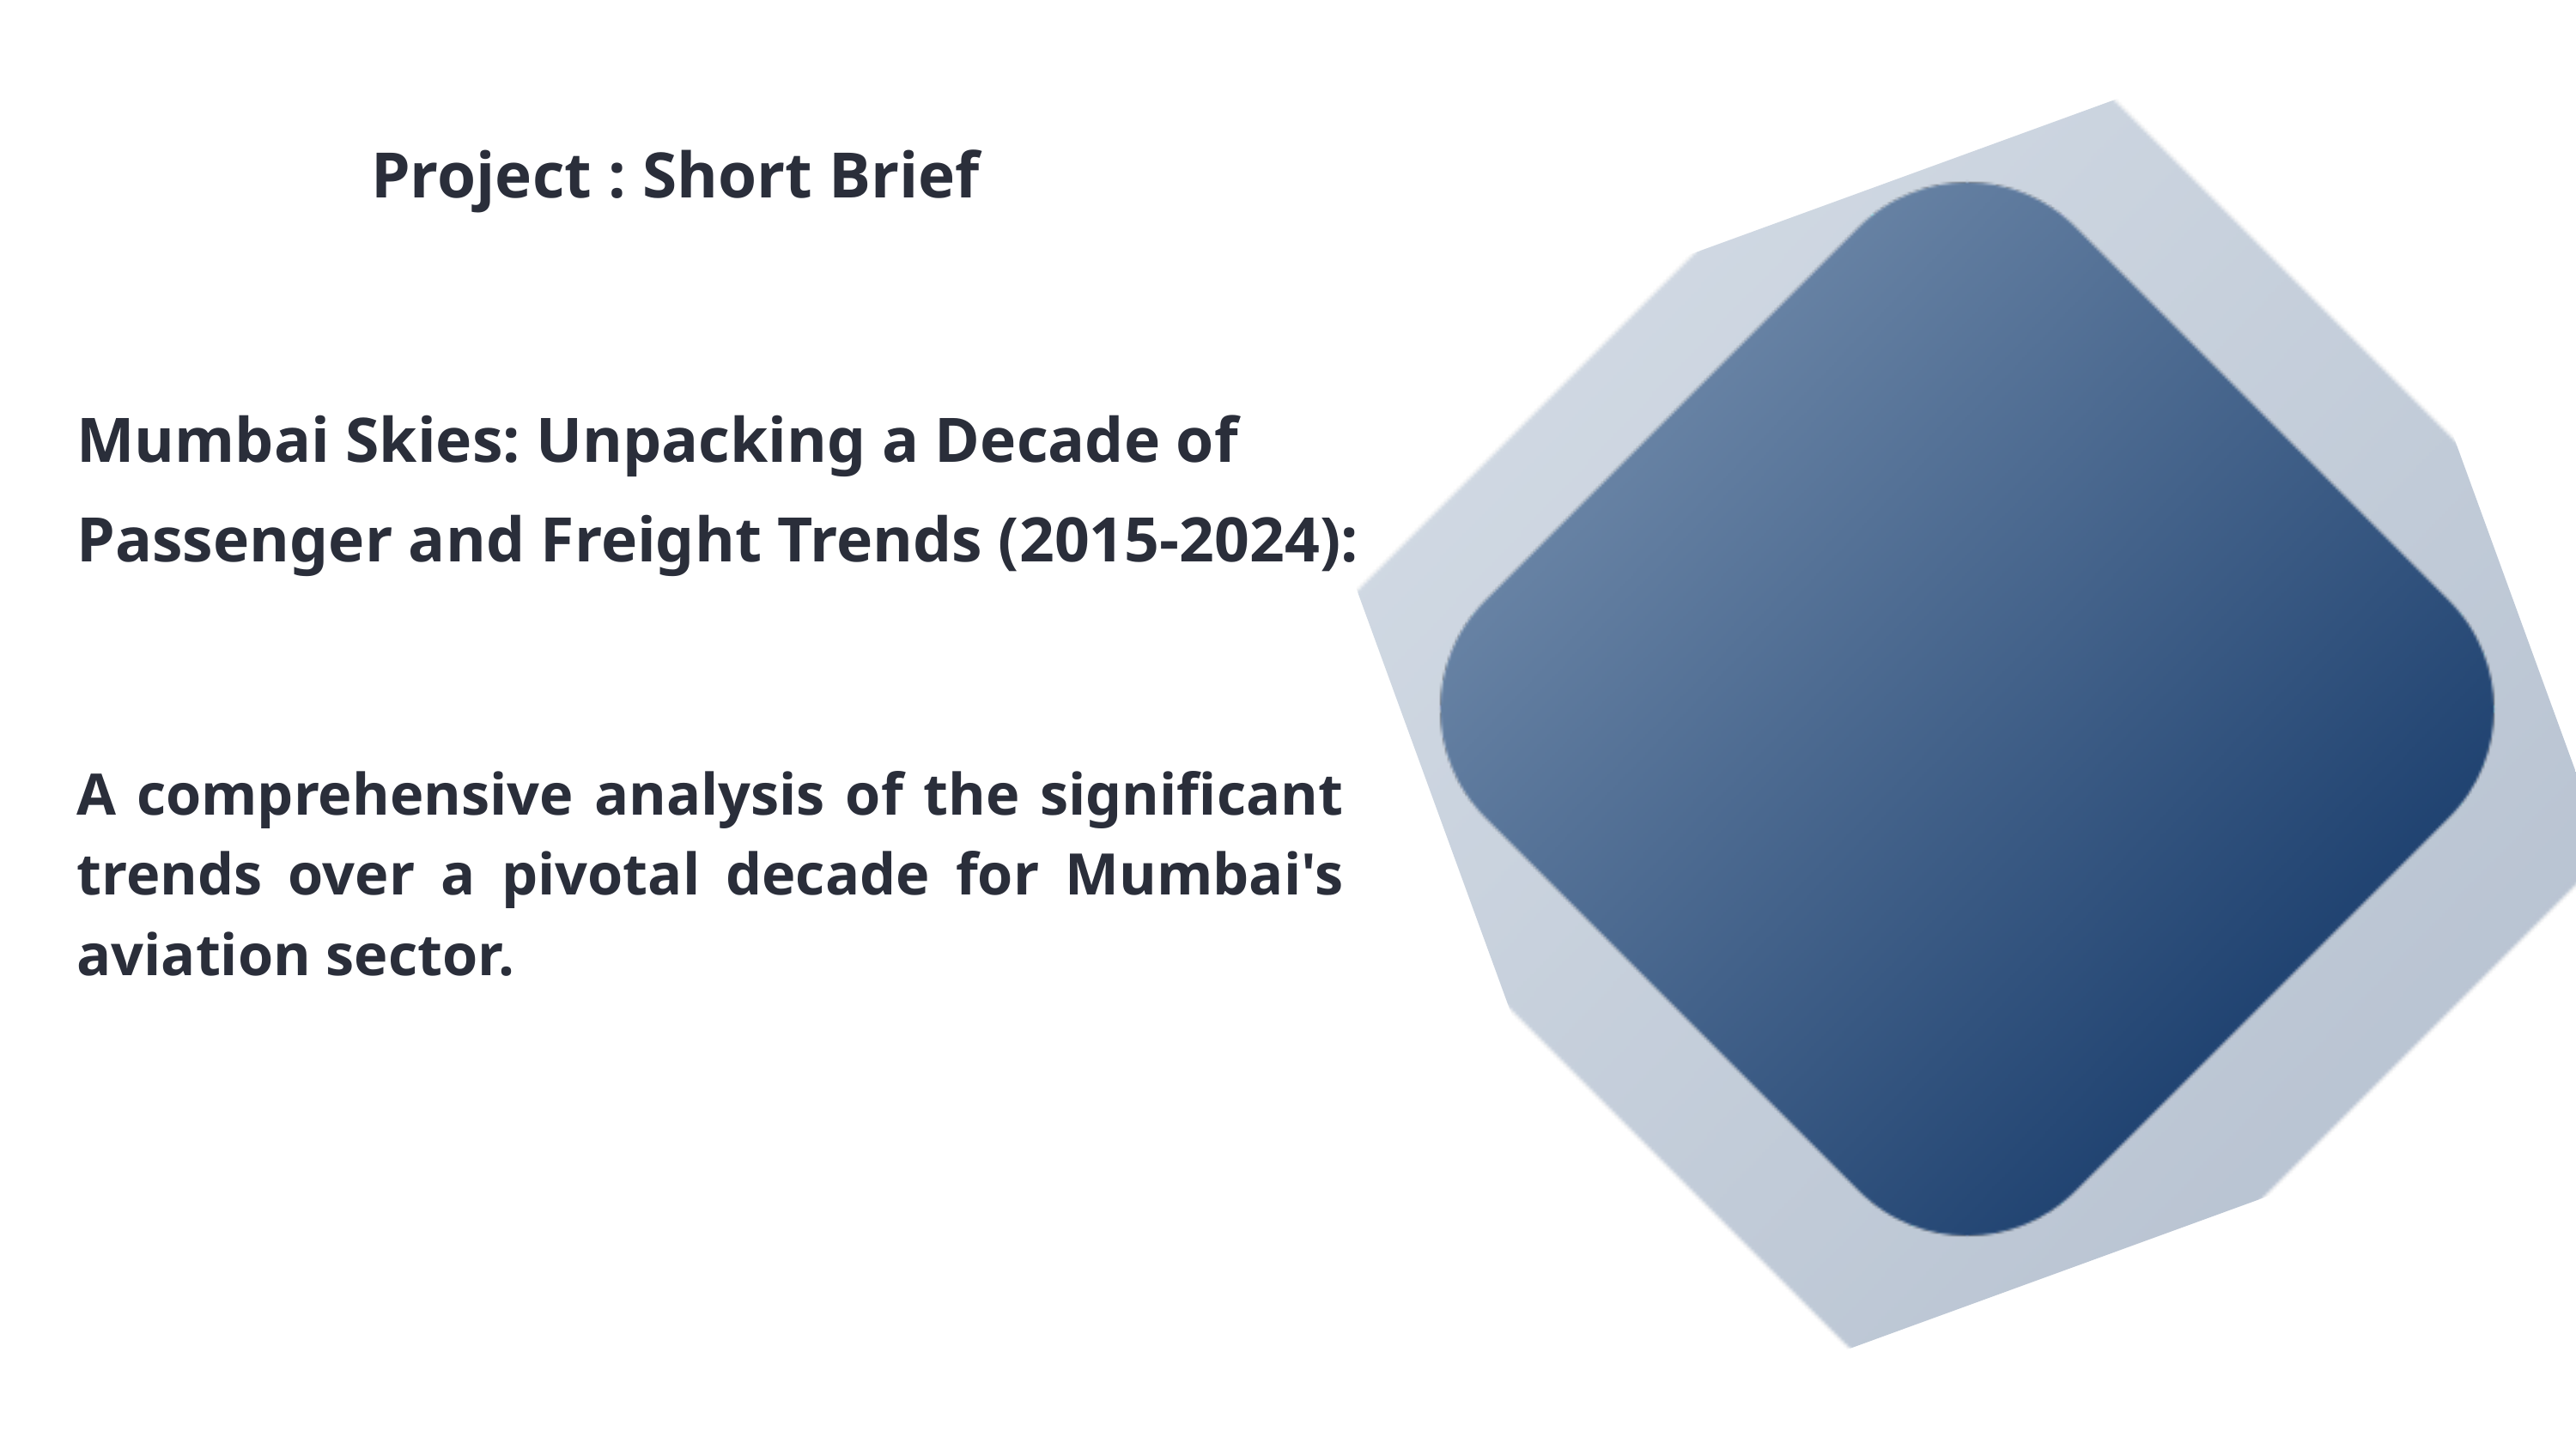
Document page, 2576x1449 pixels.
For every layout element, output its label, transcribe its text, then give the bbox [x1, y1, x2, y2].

text_box Mumbai Skies: Unpacking a Decade of Passenger and Freight Trends (2015-2024): [76, 374, 1283, 649]
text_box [1287, 30, 2576, 1419]
text_box A comprehensive analysis of the significant trends over a pivotal decade for Mumbai's aviation sector. [76, 746, 1283, 987]
text_box Project : Short Brief [371, 122, 1283, 210]
